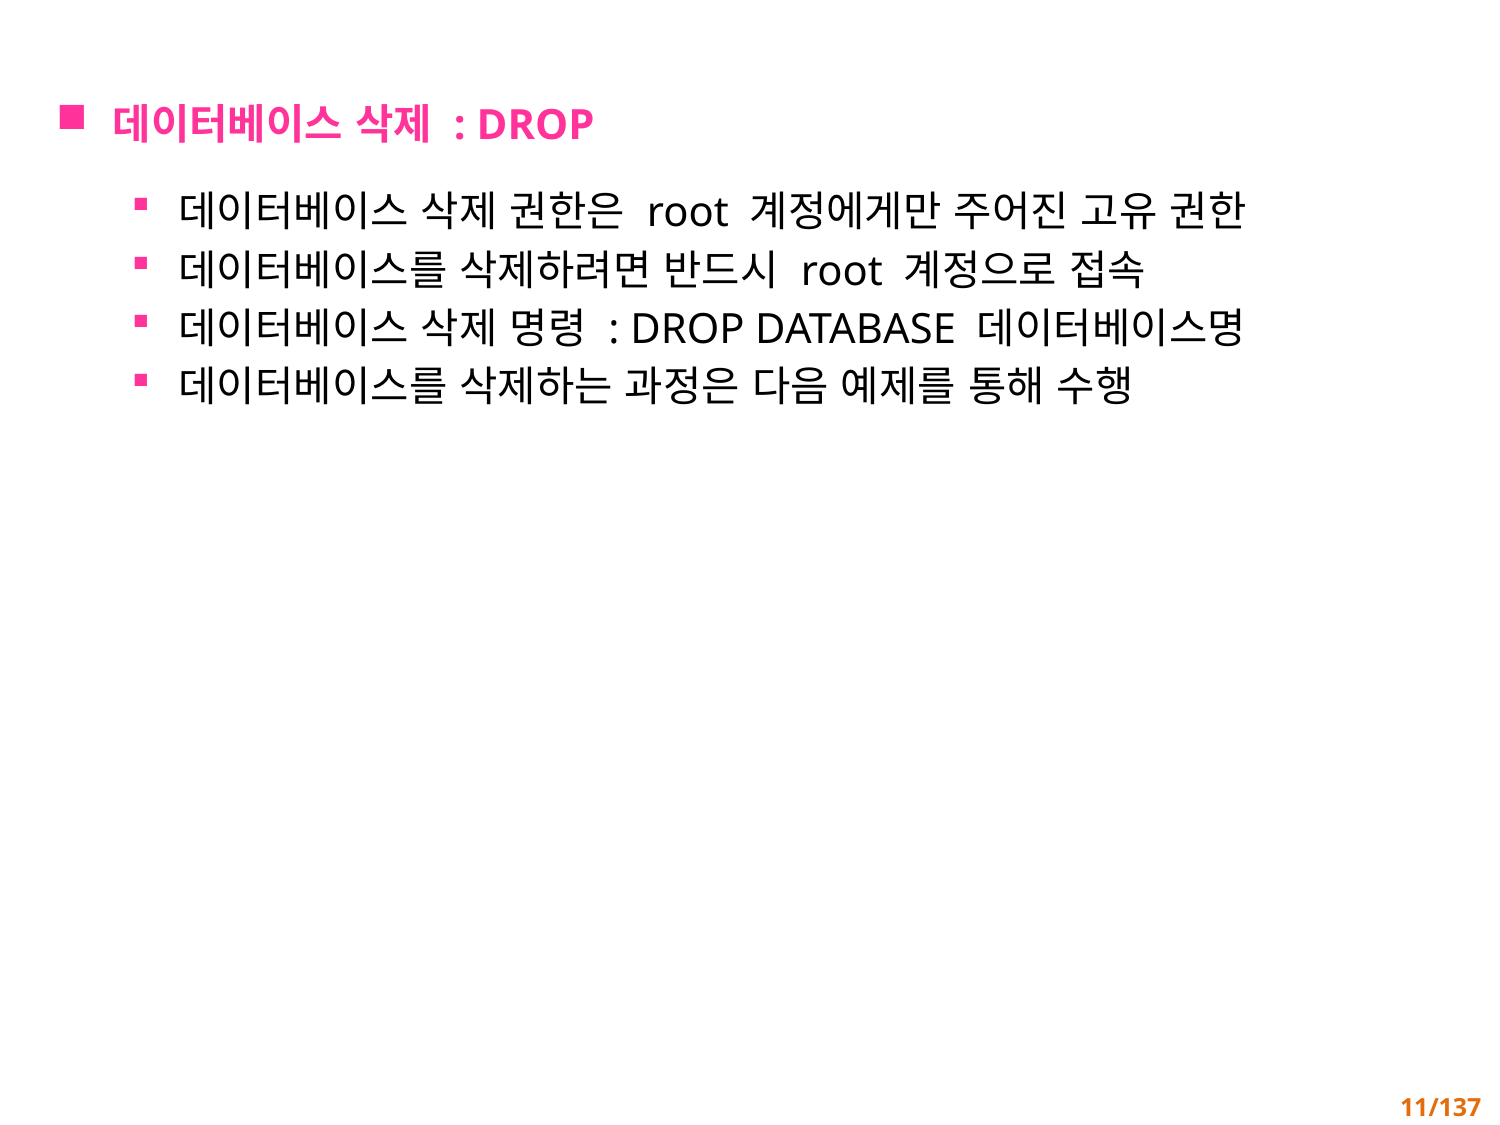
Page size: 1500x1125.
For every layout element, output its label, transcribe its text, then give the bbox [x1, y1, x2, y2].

list 데이터베이스 삭제 : DROP 데이터베이스 삭제 권한은 root 계정에게만 주어진 고유 권한 데이터베이스를 삭제하려면 반드시 root 계정으로 접속 데이터베이스 삭제 명령 : DROP DATABASE 데이터베이스명 데이터베이스를 삭제하는 과정은 다음 예제를 통해 수행 [41, 90, 1459, 457]
